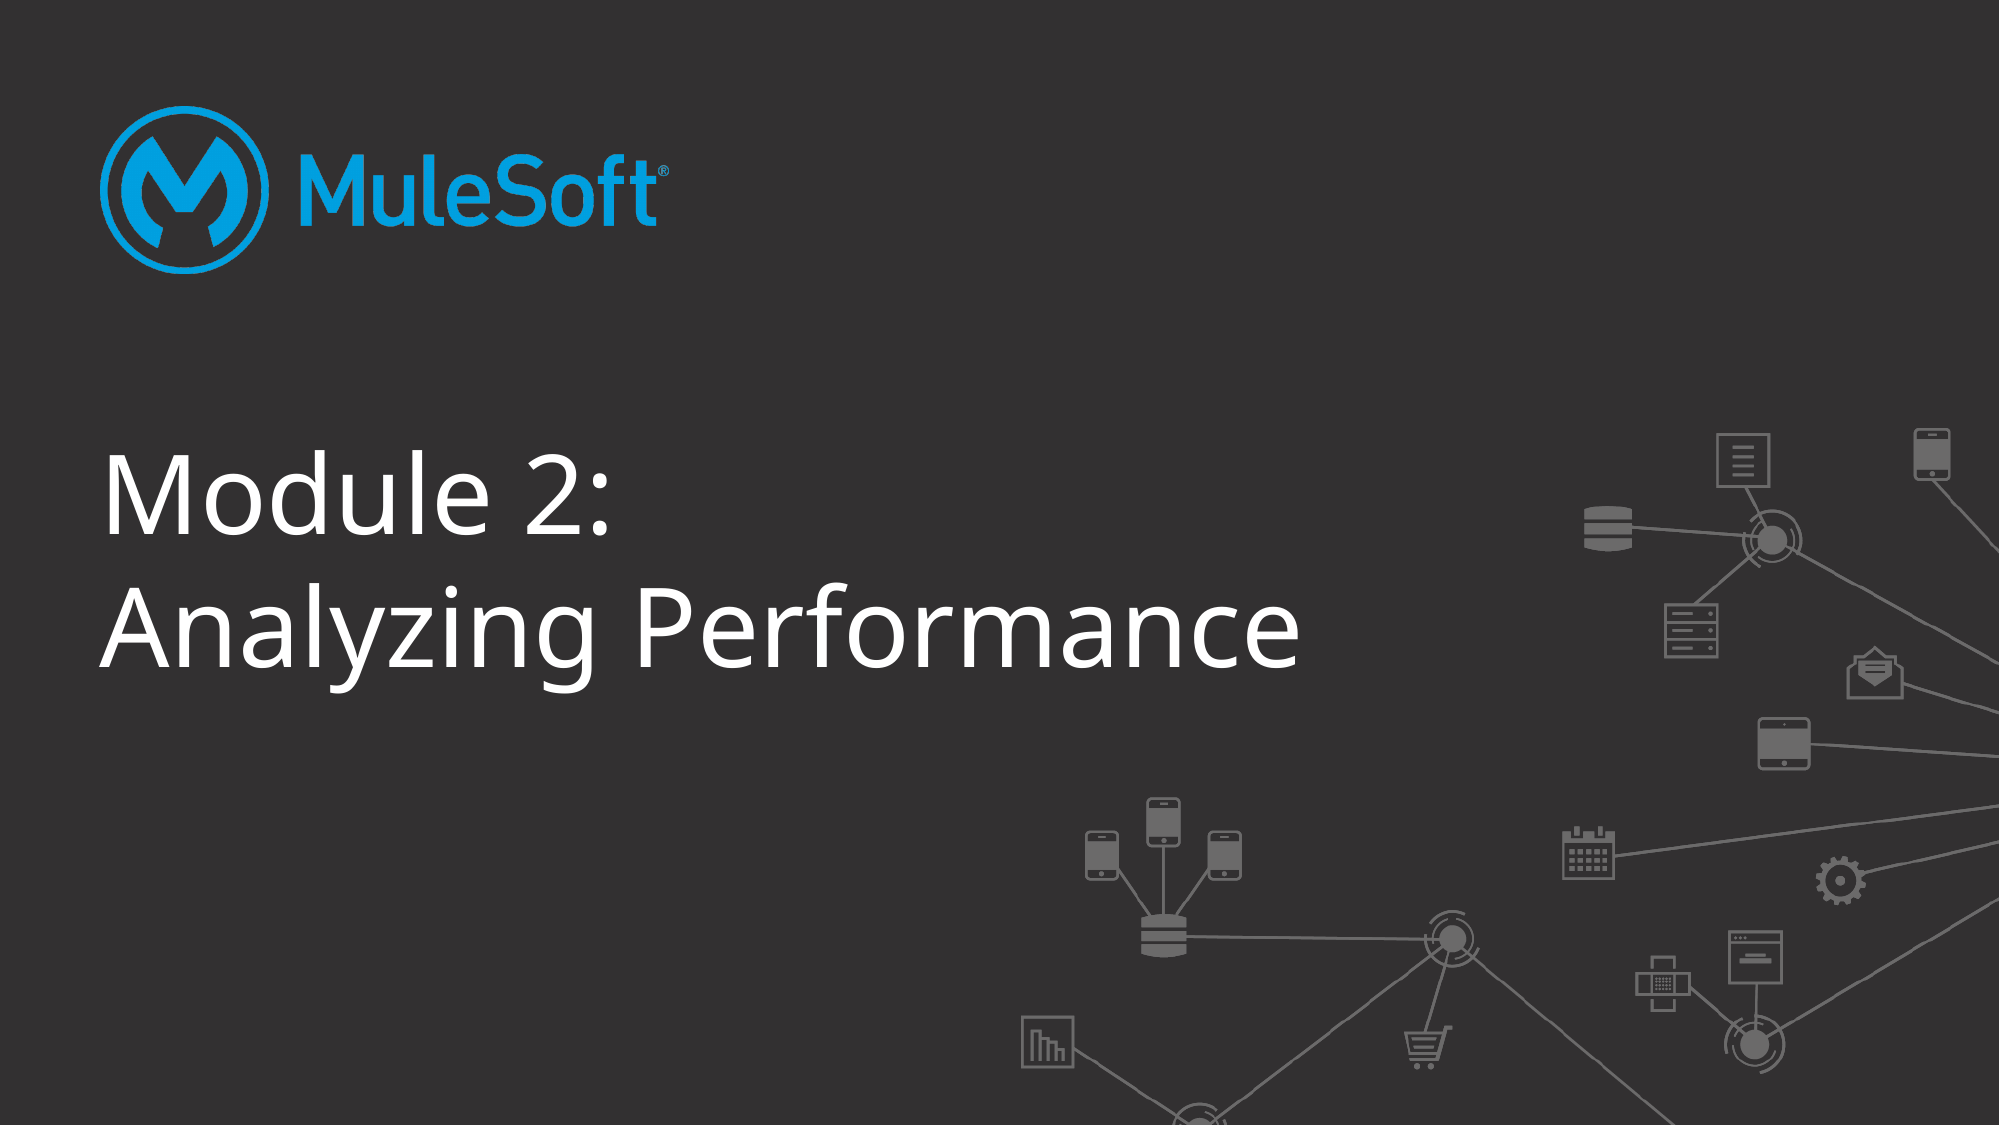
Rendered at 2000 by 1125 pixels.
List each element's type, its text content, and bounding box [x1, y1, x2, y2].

title Module 2: Analyzing Performance [99, 424, 1898, 872]
picture [100, 106, 170, 175]
picture [108, 115, 261, 267]
picture [199, 106, 669, 274]
picture [100, 205, 167, 274]
